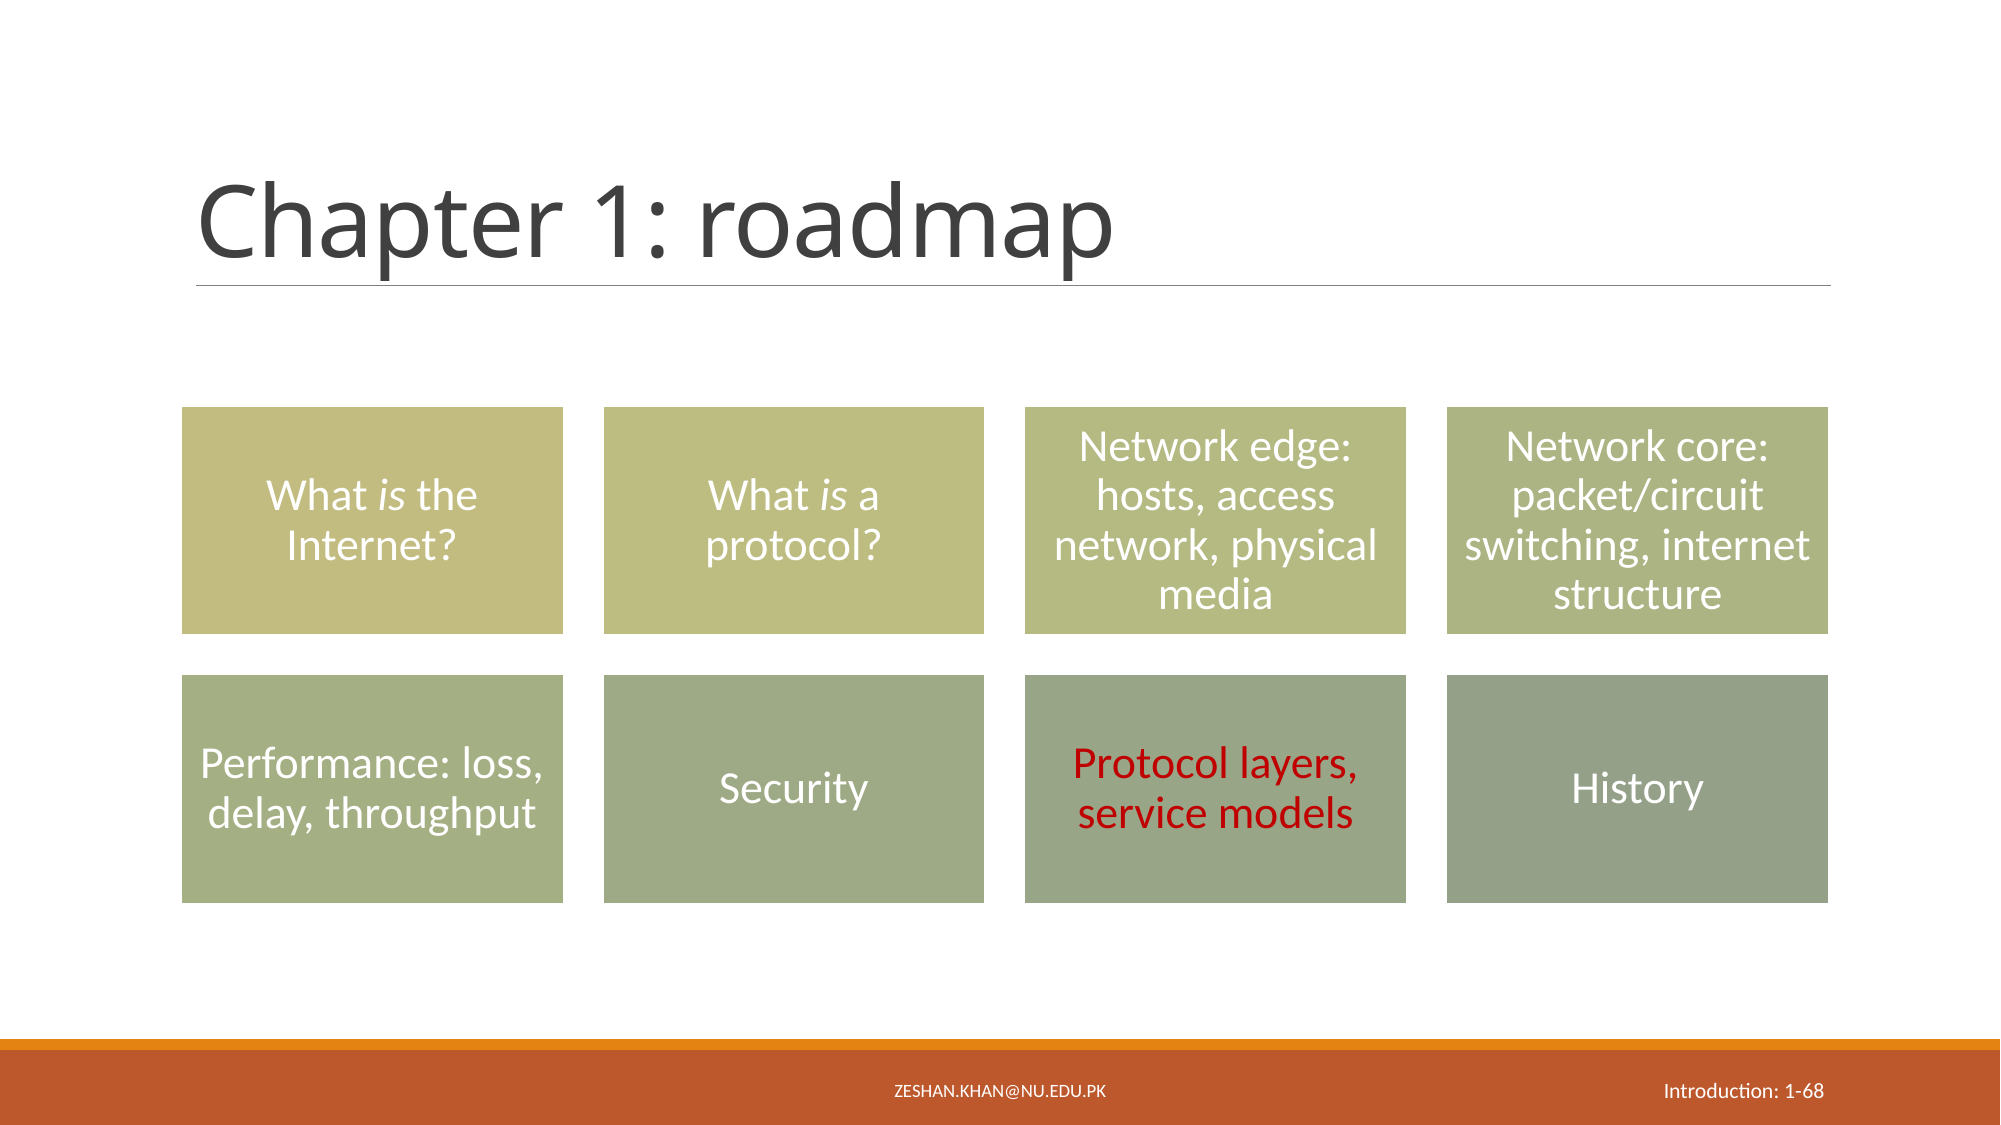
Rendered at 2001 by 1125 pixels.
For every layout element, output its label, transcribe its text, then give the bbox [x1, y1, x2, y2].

slide_number Introduction: 1-68 [1624, 1059, 1840, 1120]
footer zeshan.khan@nu.edu.pk [604, 1059, 1396, 1120]
title Chapter 1: roadmap [180, 47, 1830, 285]
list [179, 343, 1831, 966]
